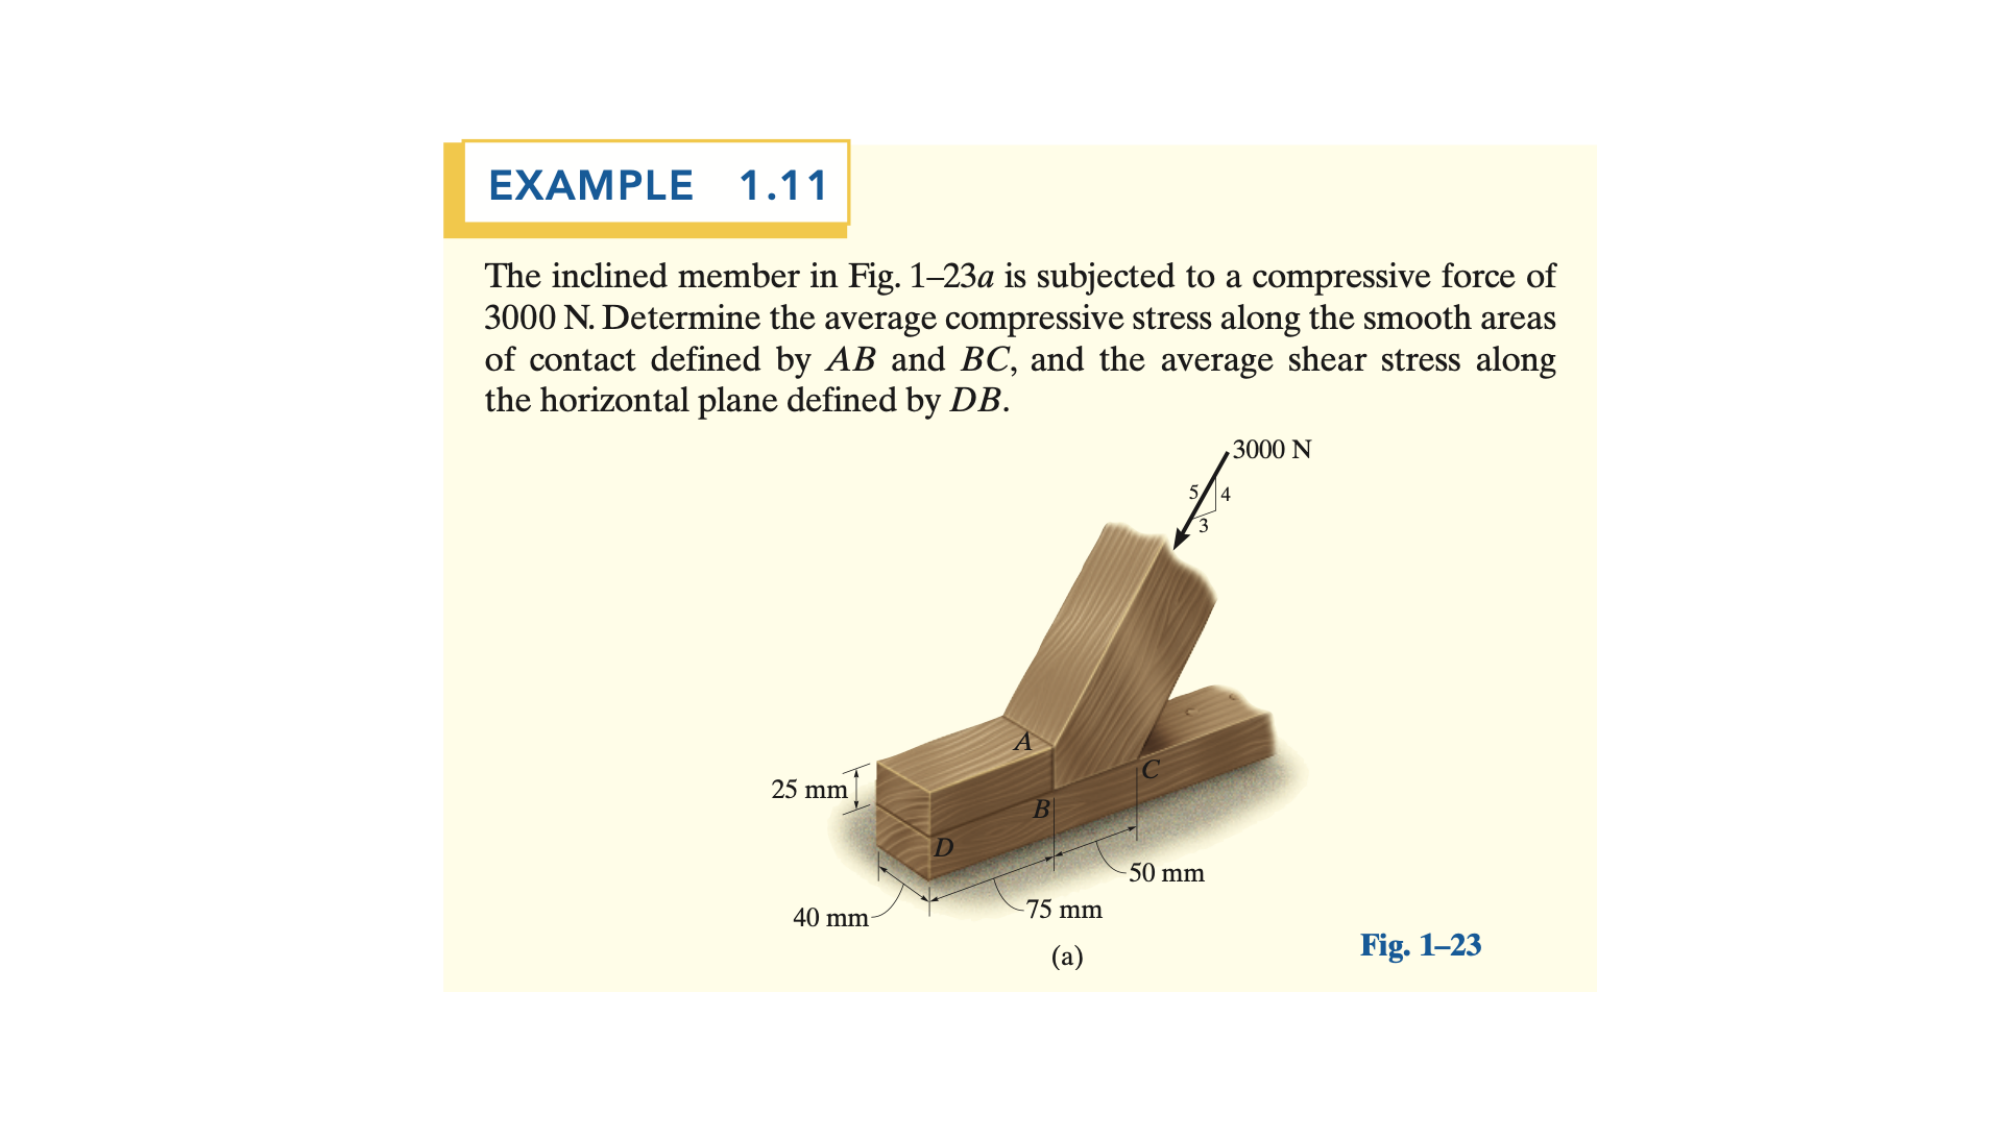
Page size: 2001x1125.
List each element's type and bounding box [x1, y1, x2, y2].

picture [435, 133, 1597, 992]
